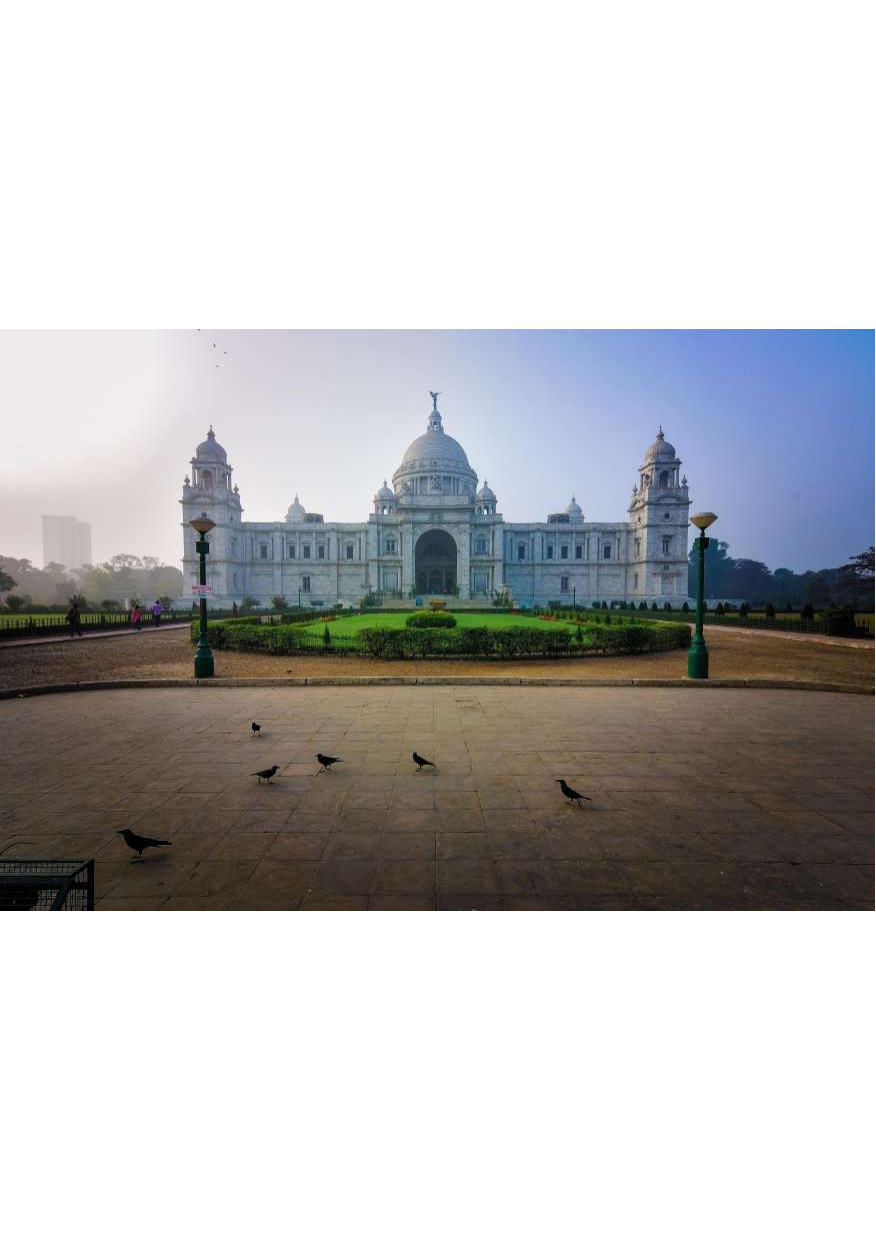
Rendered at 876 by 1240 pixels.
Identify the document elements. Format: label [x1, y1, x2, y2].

picture [0, 328, 875, 911]
